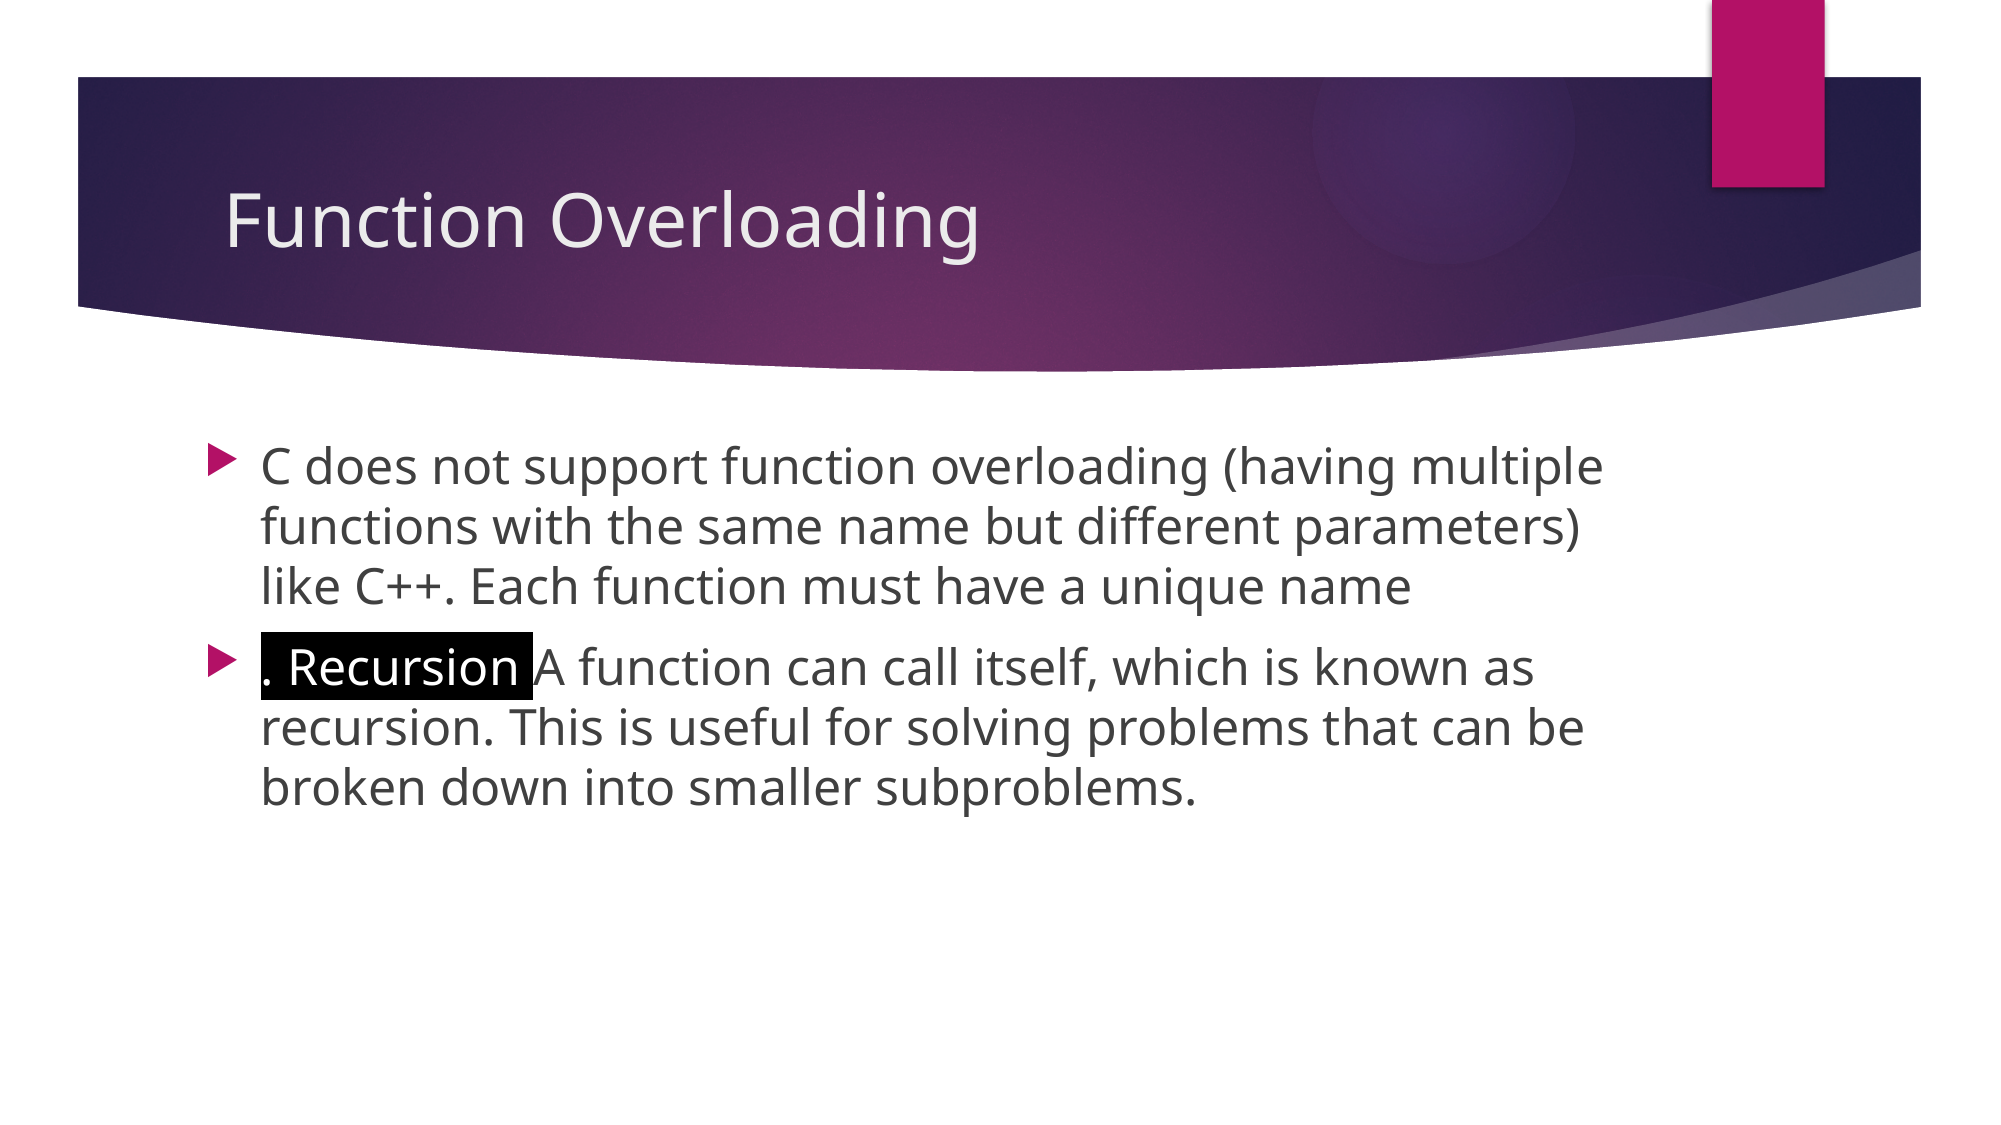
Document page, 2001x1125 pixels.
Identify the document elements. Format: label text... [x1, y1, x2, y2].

title Function Overloading [189, 159, 1627, 276]
list C does not support function overloading (having multiple functions with the same name but different parameters) like C++. Each function must have a unique name . Recursion A function can call itself, which is known as recursion. This is useful for solving problems that can be broken down into smaller subproblems. [189, 427, 1638, 988]
